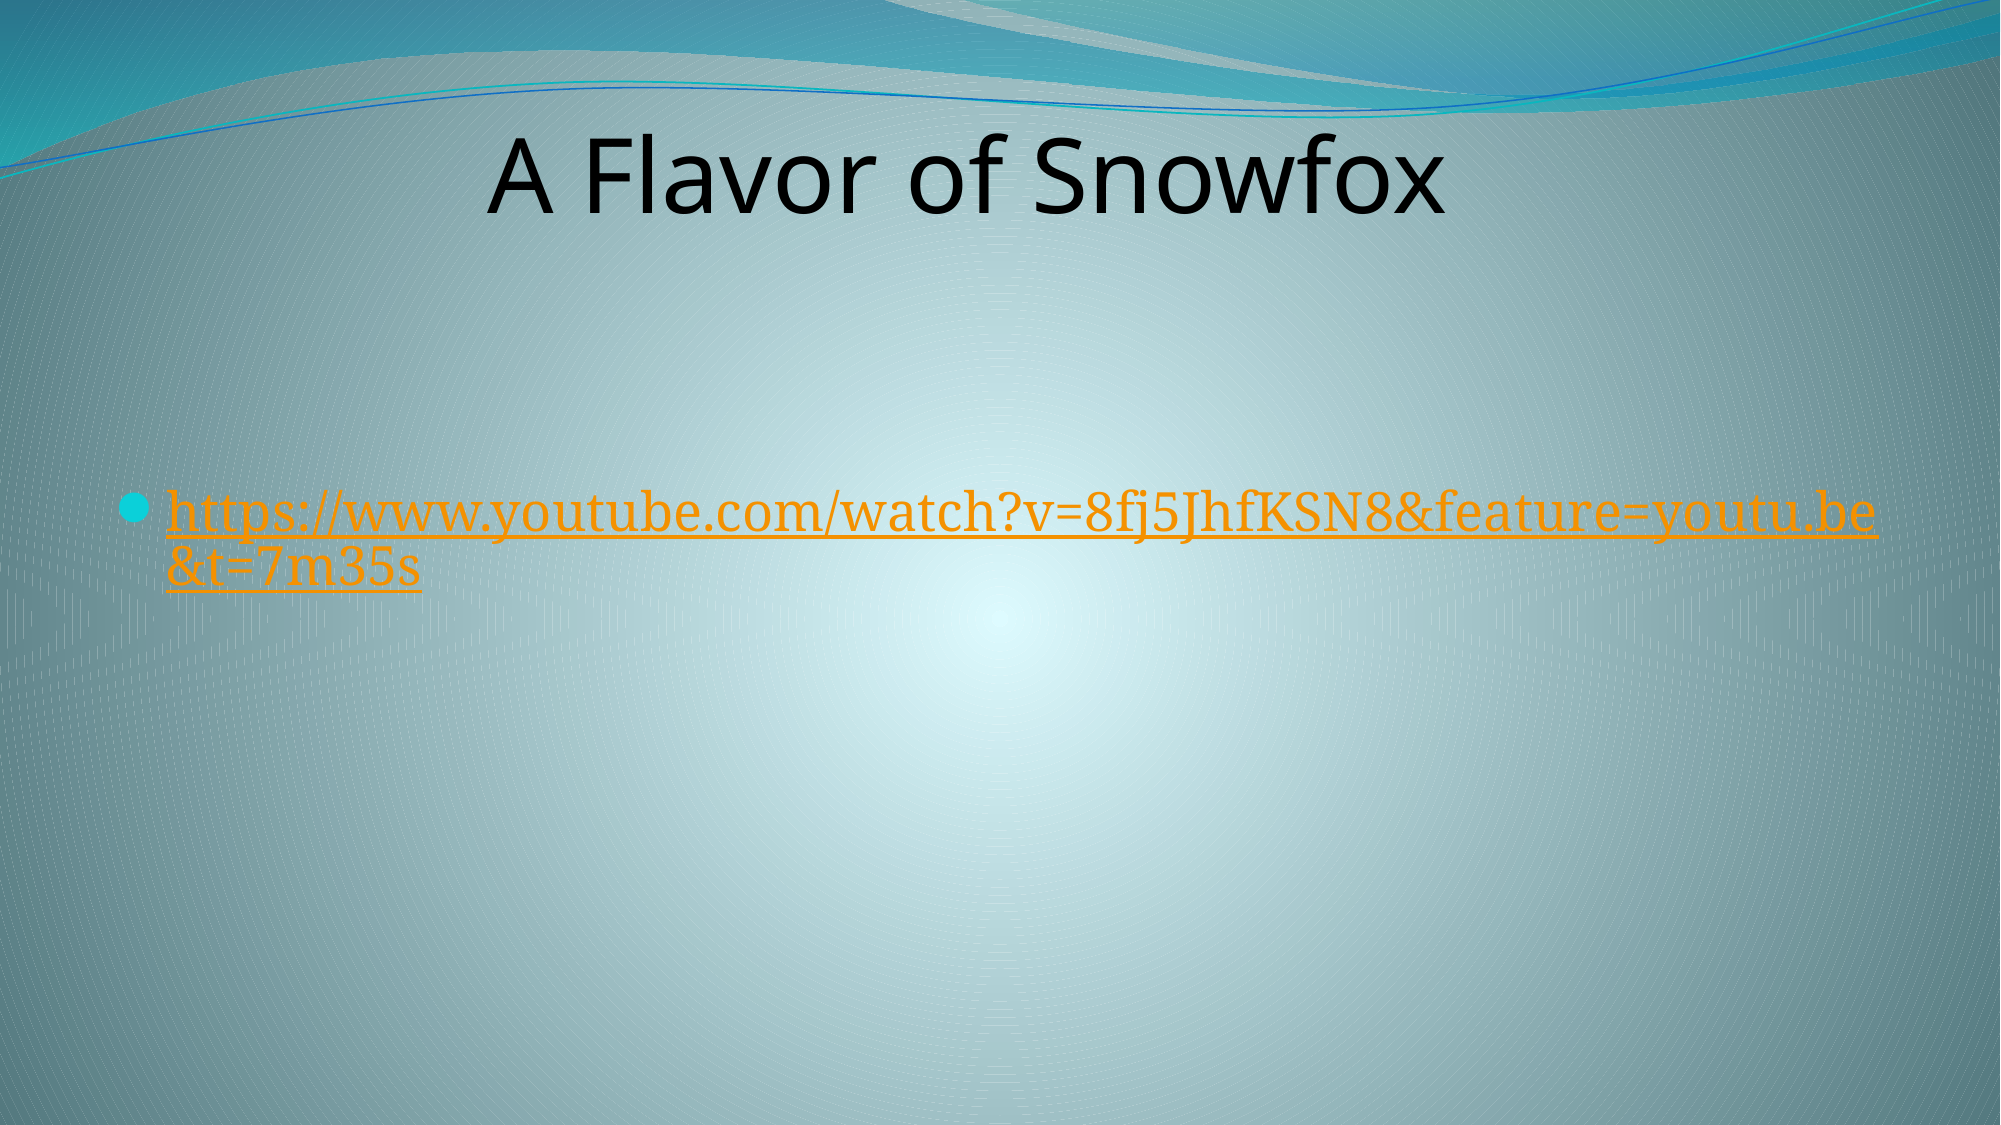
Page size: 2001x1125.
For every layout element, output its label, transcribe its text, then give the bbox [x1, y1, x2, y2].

title A Flavor of Snowfox [81, 46, 1882, 235]
list https://www.youtube.com/watch?v=8fj5JhfKSN8&feature=youtu.be&t=7m35s [99, 317, 1900, 1038]
